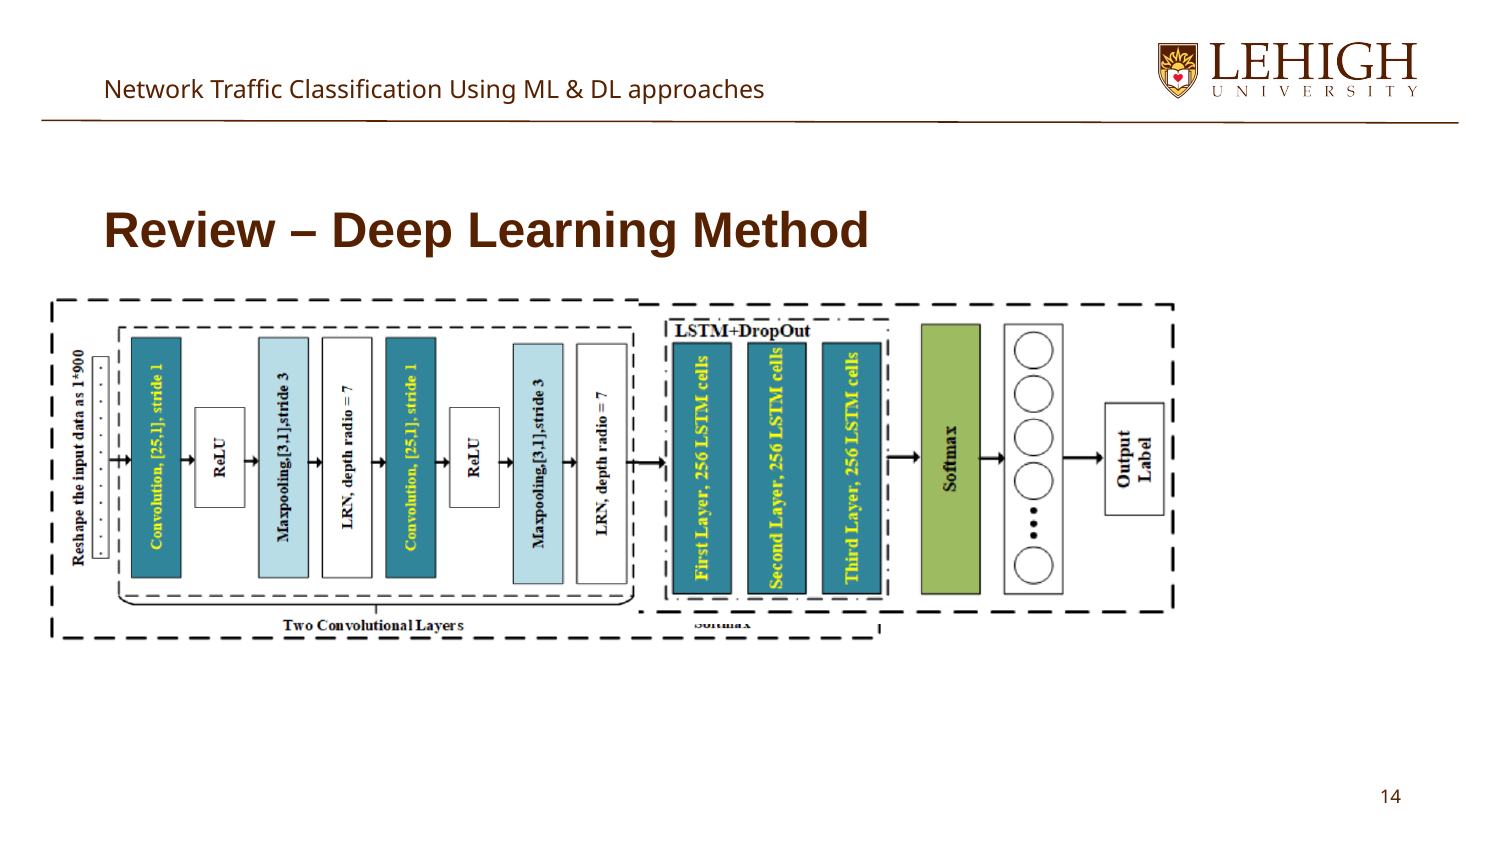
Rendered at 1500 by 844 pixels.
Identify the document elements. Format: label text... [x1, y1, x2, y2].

picture [1157, 42, 1417, 99]
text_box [41, 120, 1459, 124]
picture [31, 272, 1186, 659]
title Review – Deep Learning Method [88, 170, 1092, 273]
slide_number Network Traffic Classification Using ML & DL approaches [88, 55, 1092, 118]
slide_number 14 [1326, 764, 1417, 830]
